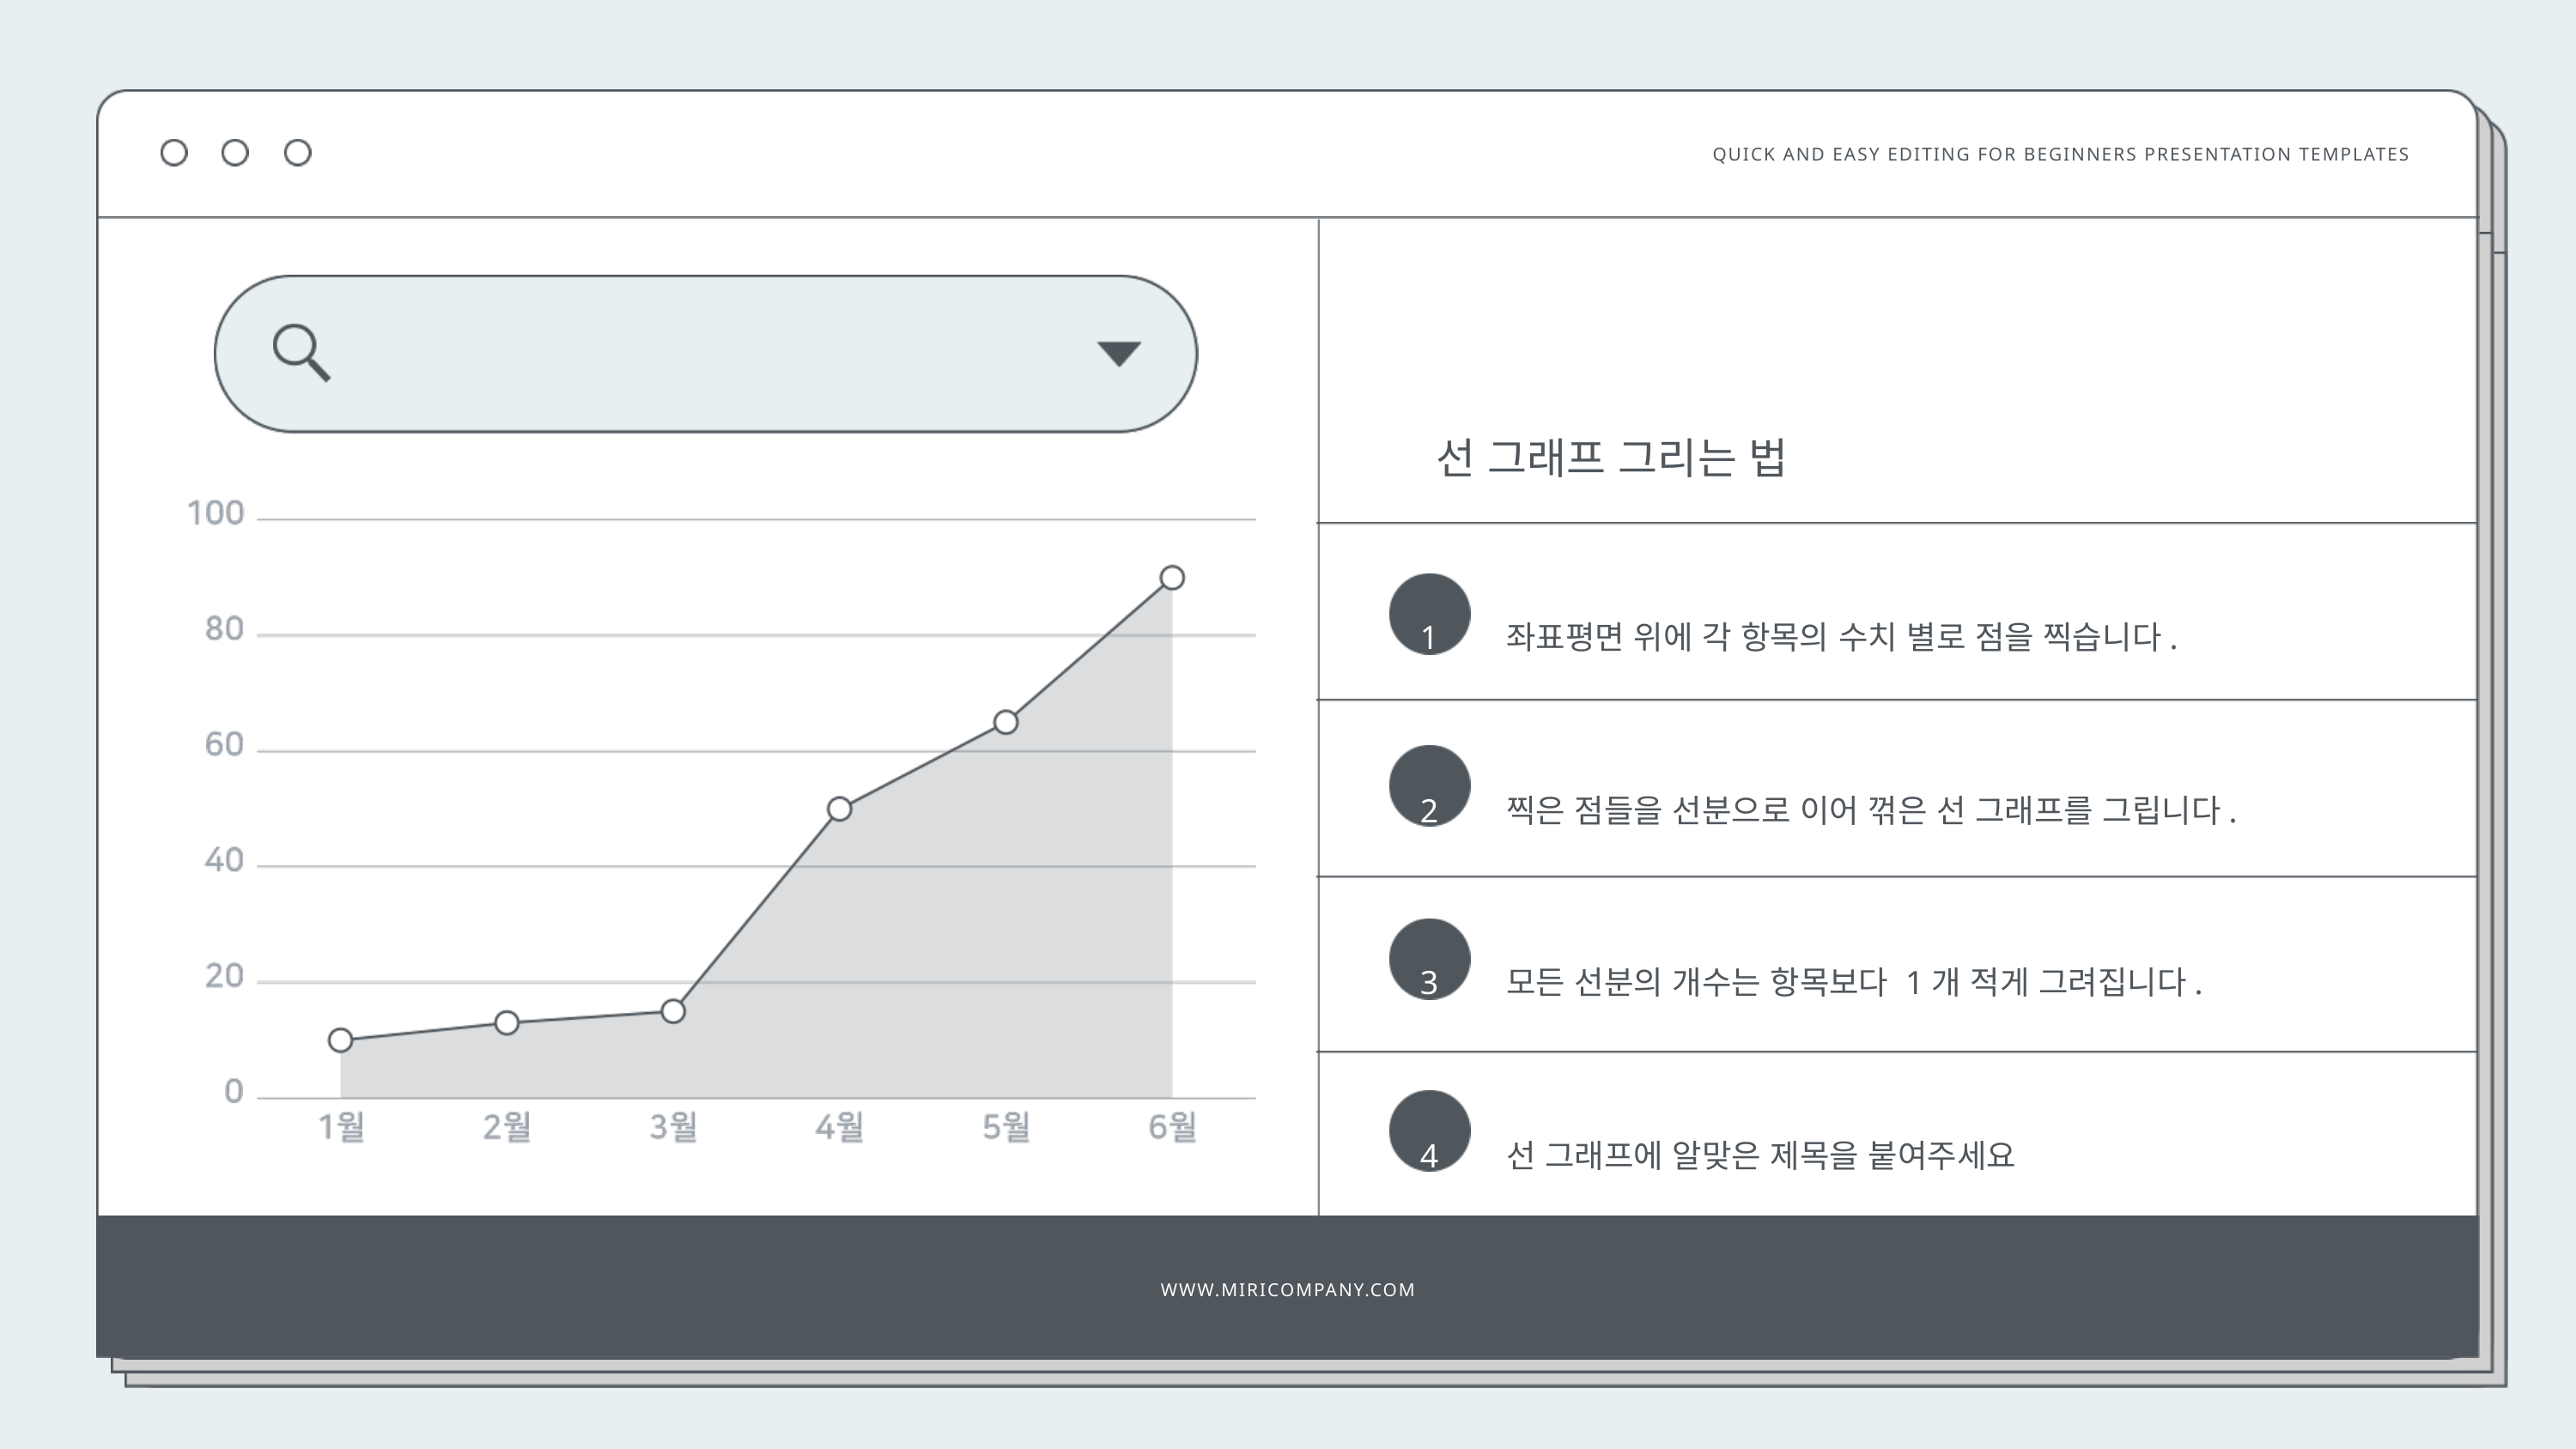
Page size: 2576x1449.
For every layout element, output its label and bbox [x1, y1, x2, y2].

picture [96, 88, 2508, 1388]
